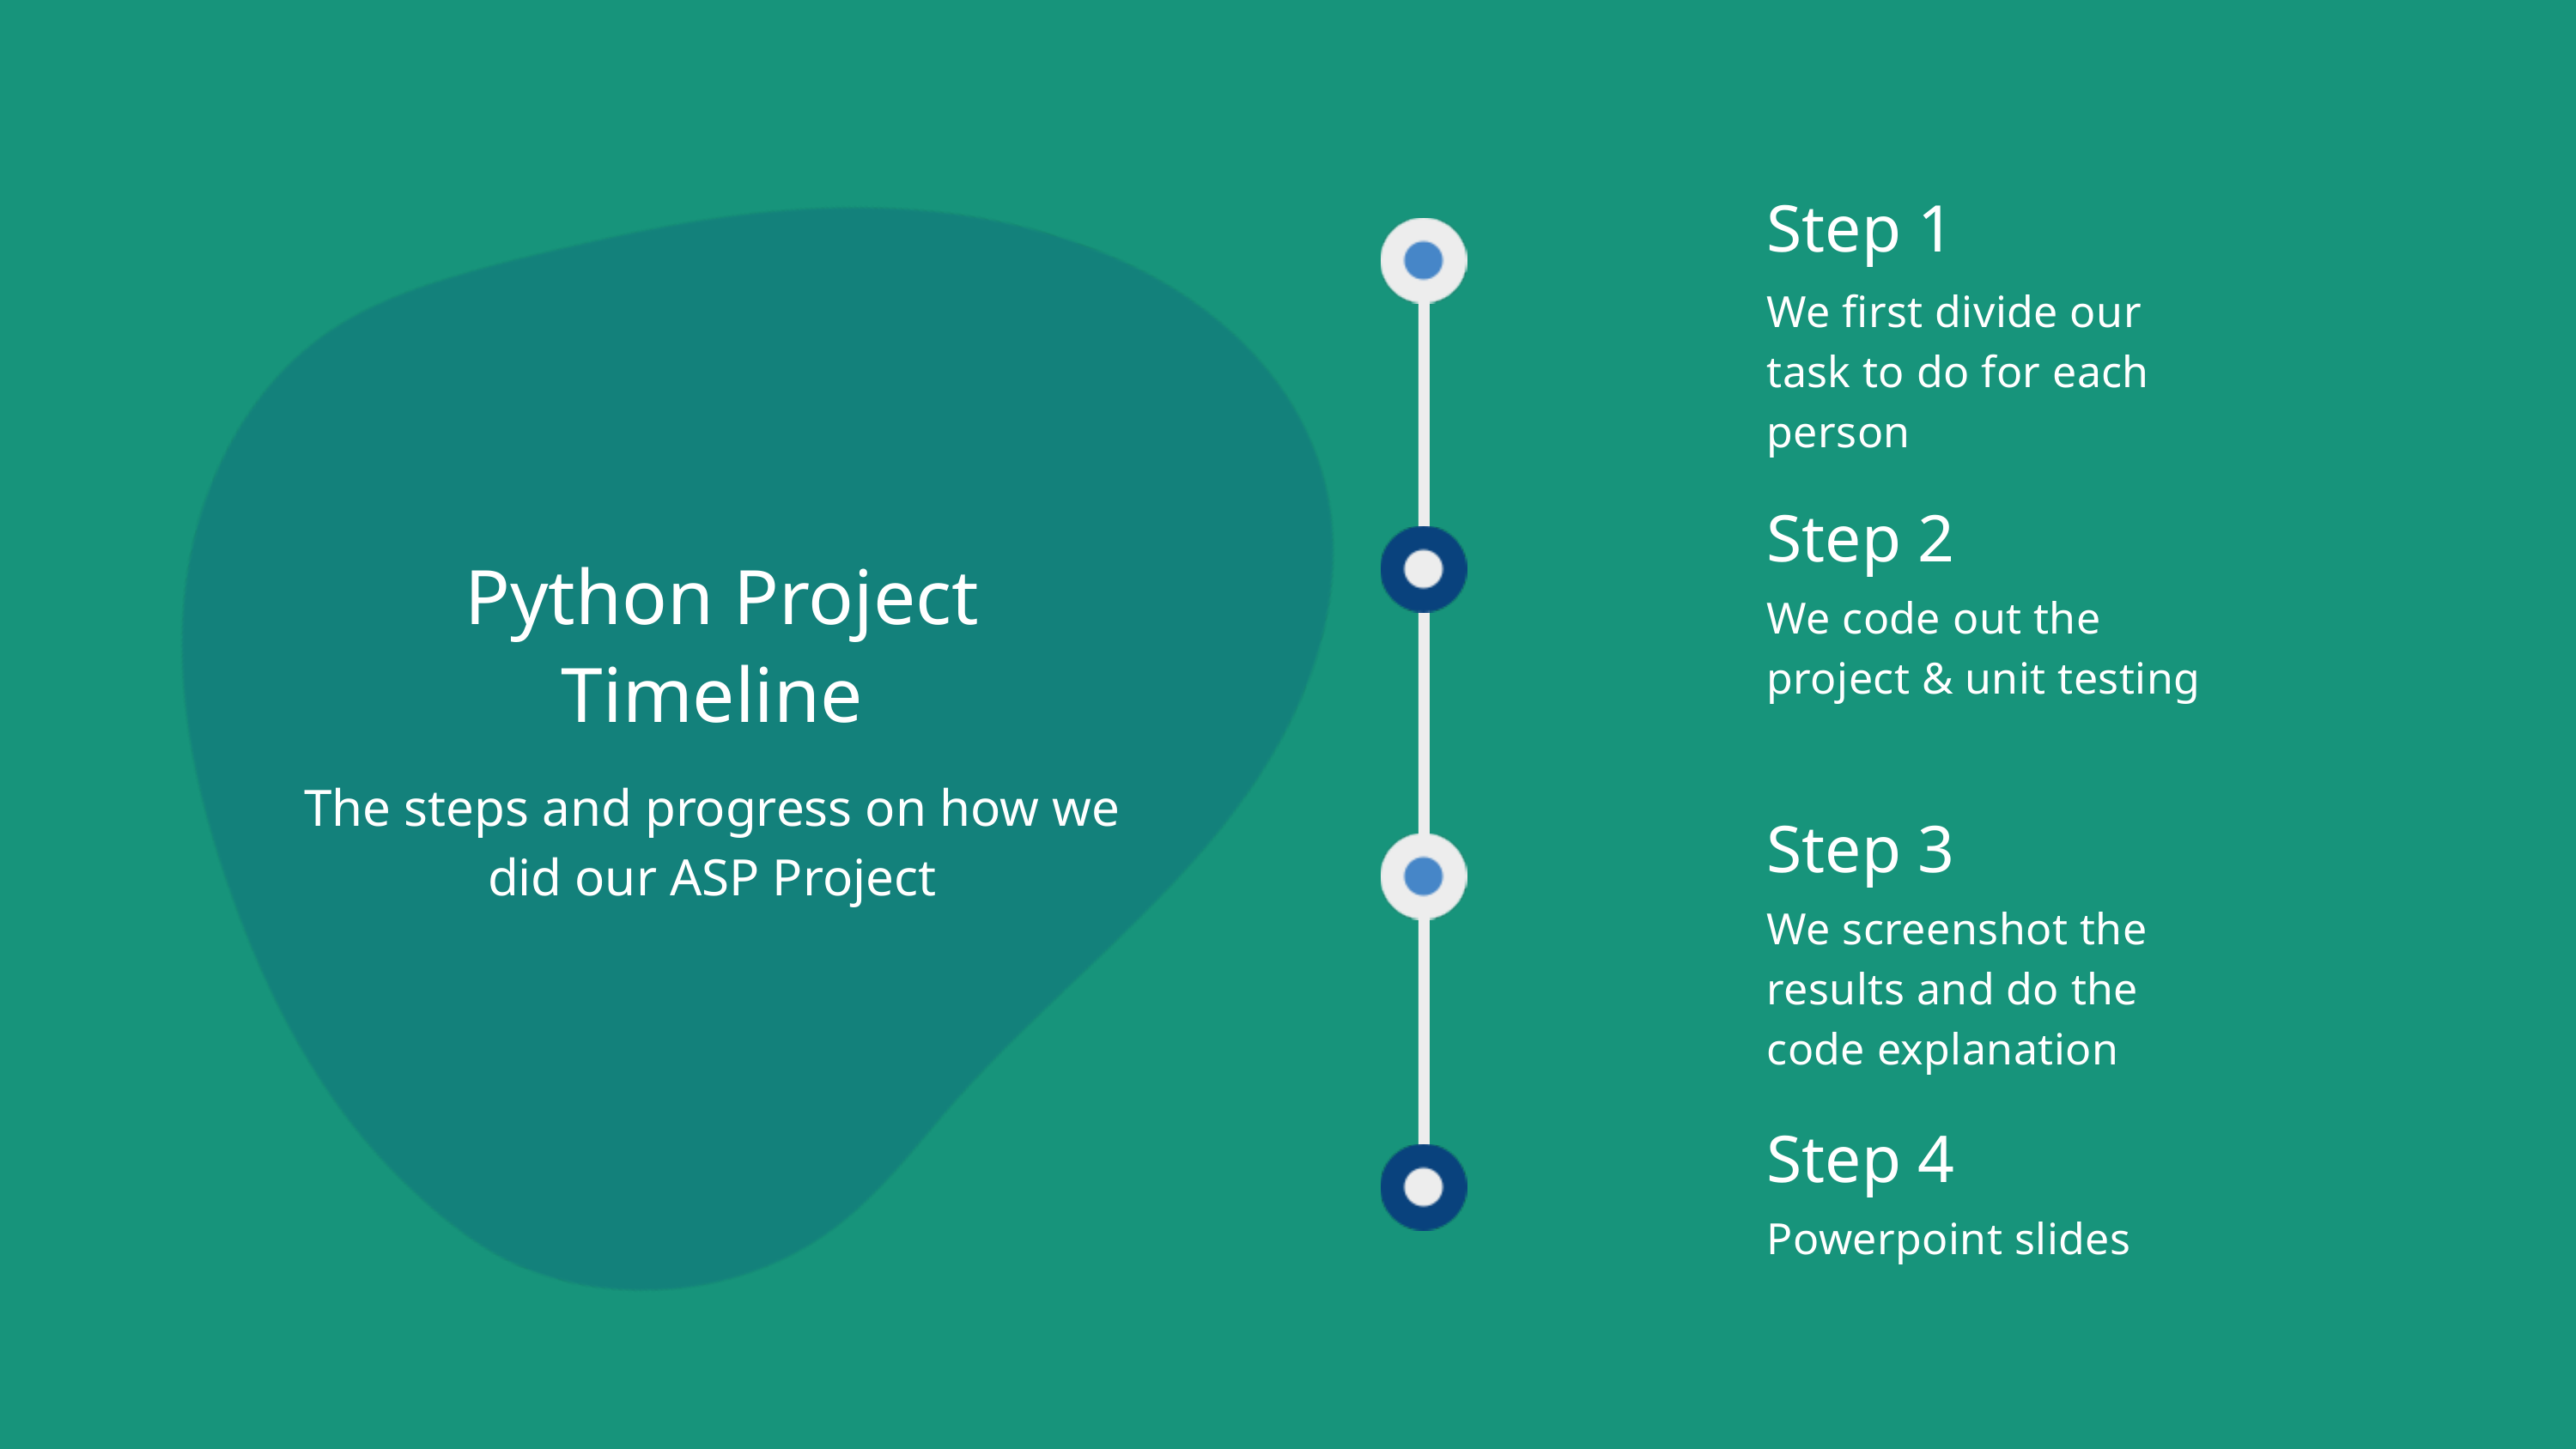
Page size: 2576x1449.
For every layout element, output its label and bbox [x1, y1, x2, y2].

text_box [1381, 218, 1467, 1231]
picture [153, 145, 1271, 1304]
text_box [1766, 497, 2202, 704]
text_box [1766, 1118, 2202, 1263]
text_box [288, 546, 1136, 902]
text_box [1766, 808, 2202, 1076]
text_box [1766, 187, 2202, 458]
